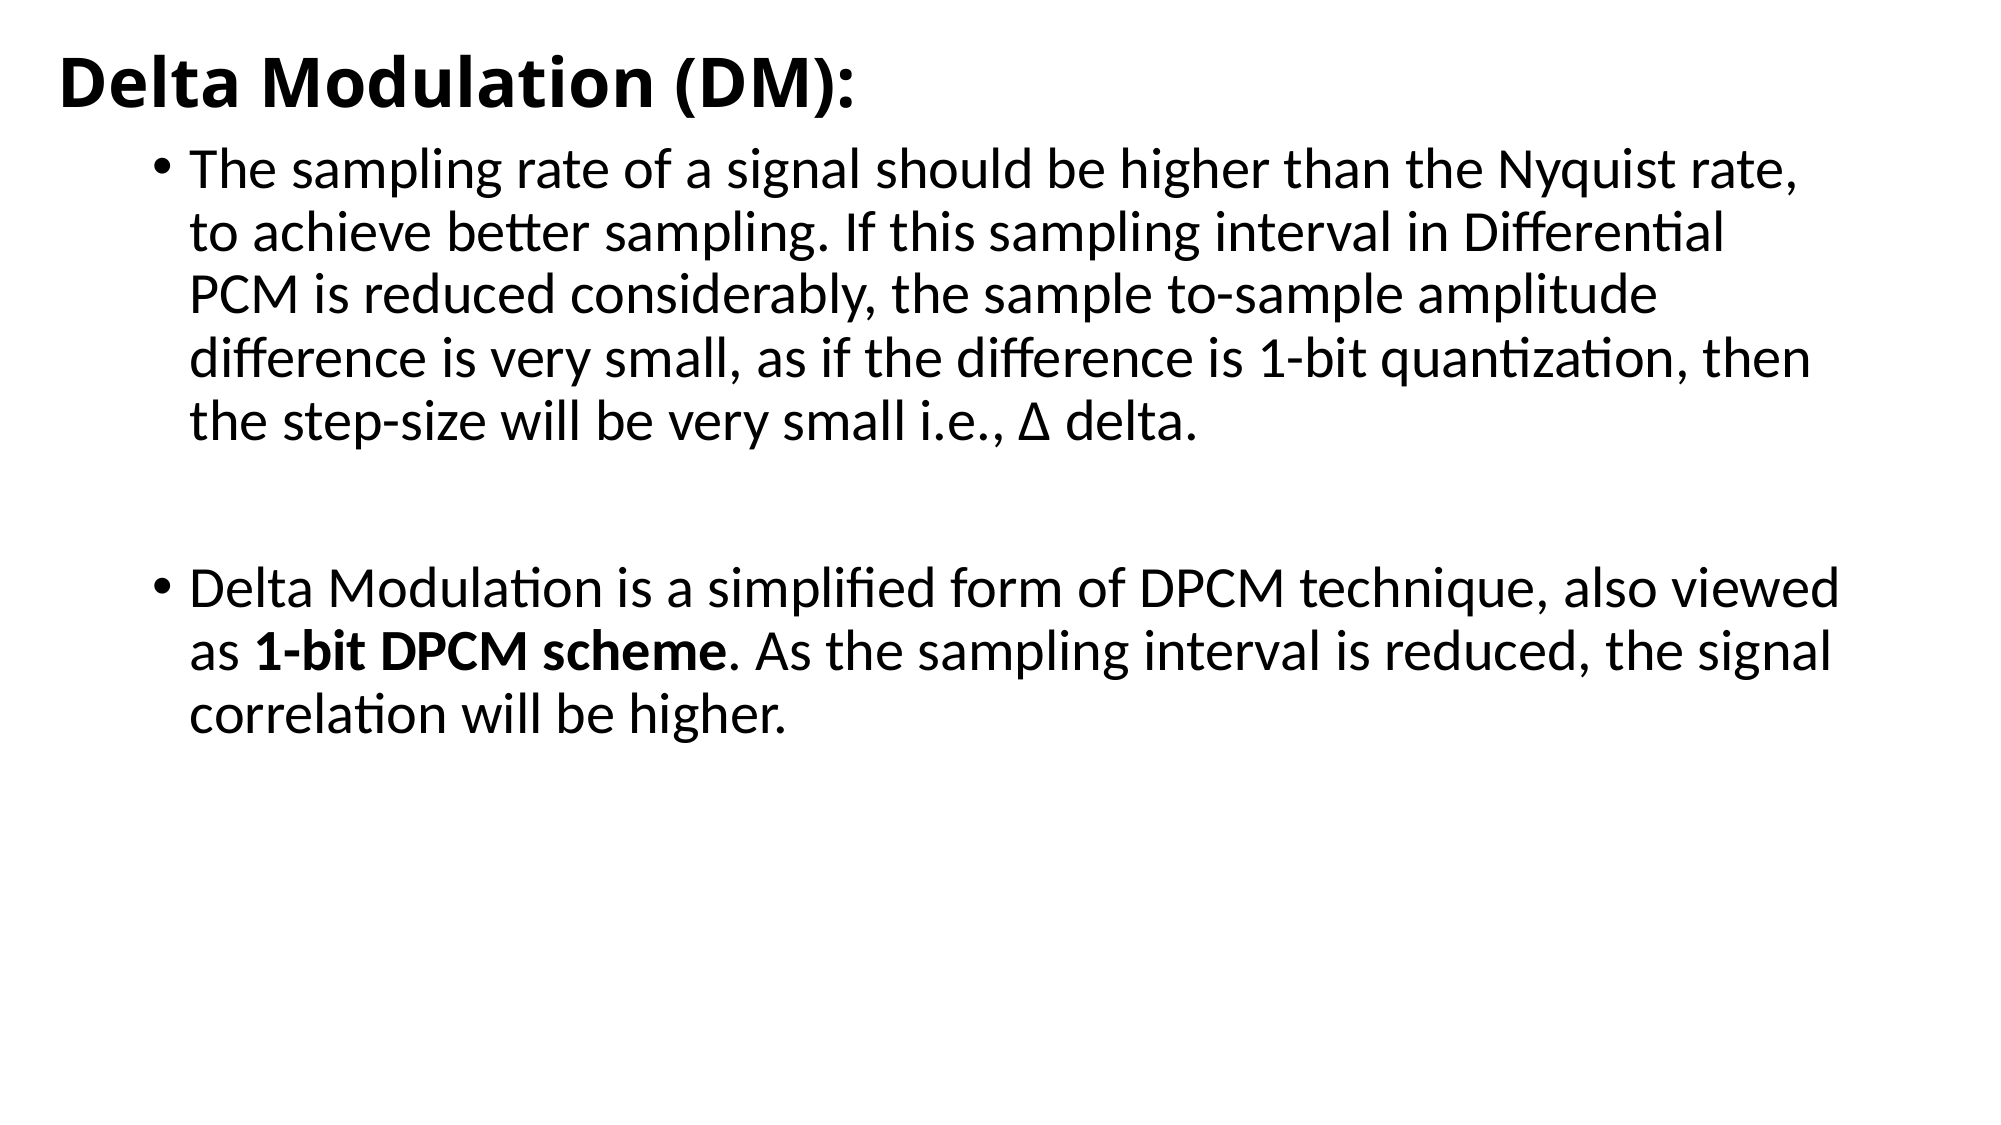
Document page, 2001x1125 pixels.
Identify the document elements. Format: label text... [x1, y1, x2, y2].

list The sampling rate of a signal should be higher than the Nyquist rate, to achieve better sampling. If this sampling interval in Differential PCM is reduced considerably, the sample to-sample amplitude difference is very small, as if the difference is 1-bit quantization, then the step-size will be very small i.e., Δ delta. Delta Modulation is a simplified form of DPCM technique, also viewed as 1-bit DPCM scheme. As the sampling interval is reduced, the signal correlation will be higher. [137, 130, 1863, 1014]
title Delta Modulation (DM): [42, 40, 1768, 131]
